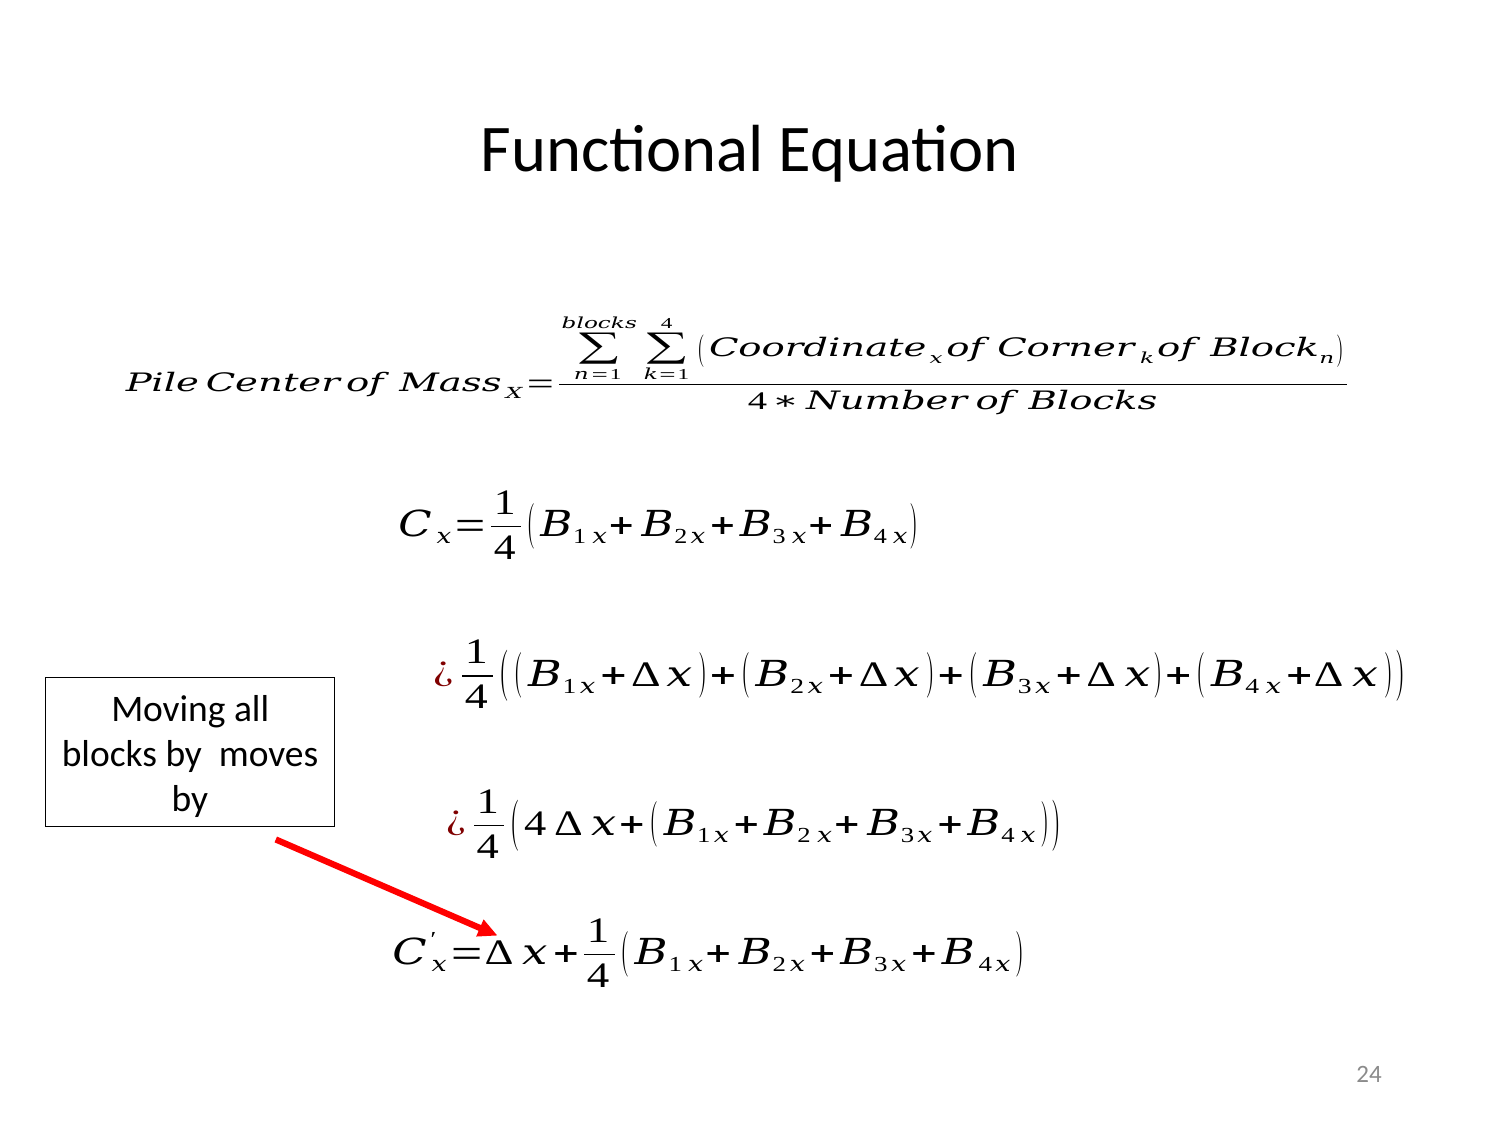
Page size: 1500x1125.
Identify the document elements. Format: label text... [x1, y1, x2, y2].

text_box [275, 839, 498, 936]
title Functional Equation [103, 59, 1397, 241]
slide_number 24 [1059, 1042, 1397, 1103]
